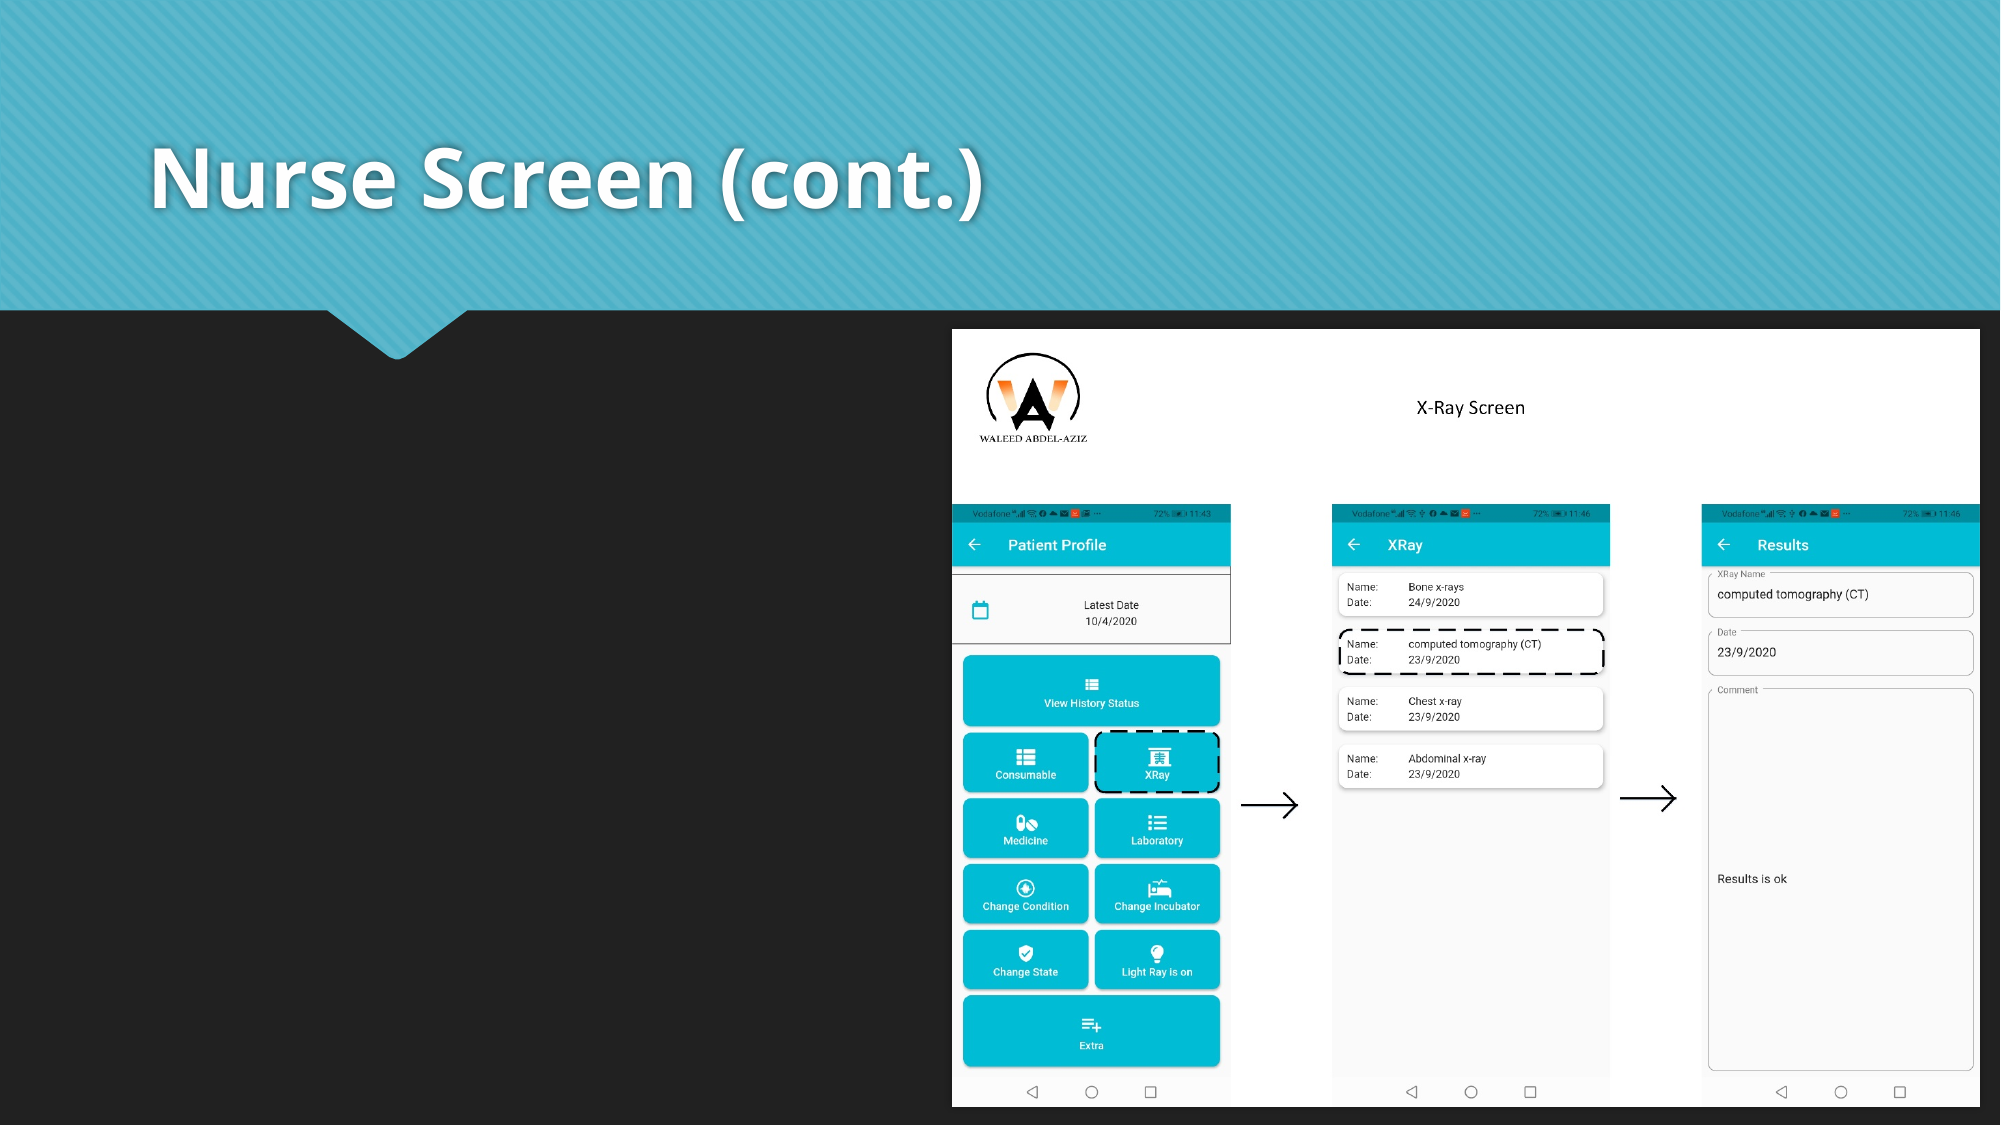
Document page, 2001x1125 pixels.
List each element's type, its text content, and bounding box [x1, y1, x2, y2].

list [952, 329, 1980, 1107]
title Nurse Screen (cont.) [132, 73, 1868, 233]
